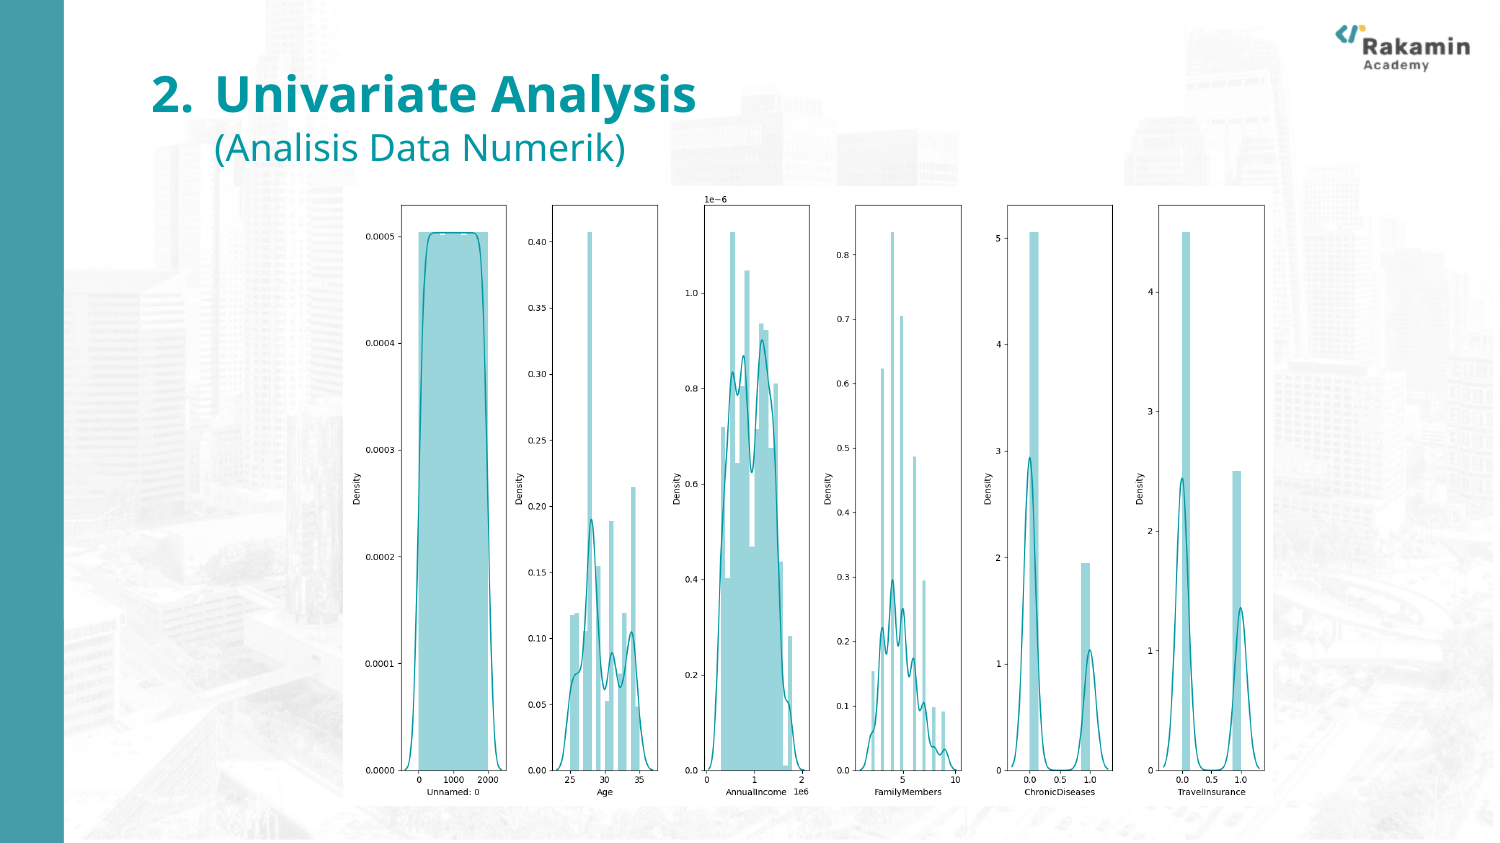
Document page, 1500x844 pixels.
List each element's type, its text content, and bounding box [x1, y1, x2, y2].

picture [0, 0, 1500, 844]
text_box Univariate Analysis (Analisis Data Numerik) [128, 55, 1033, 175]
